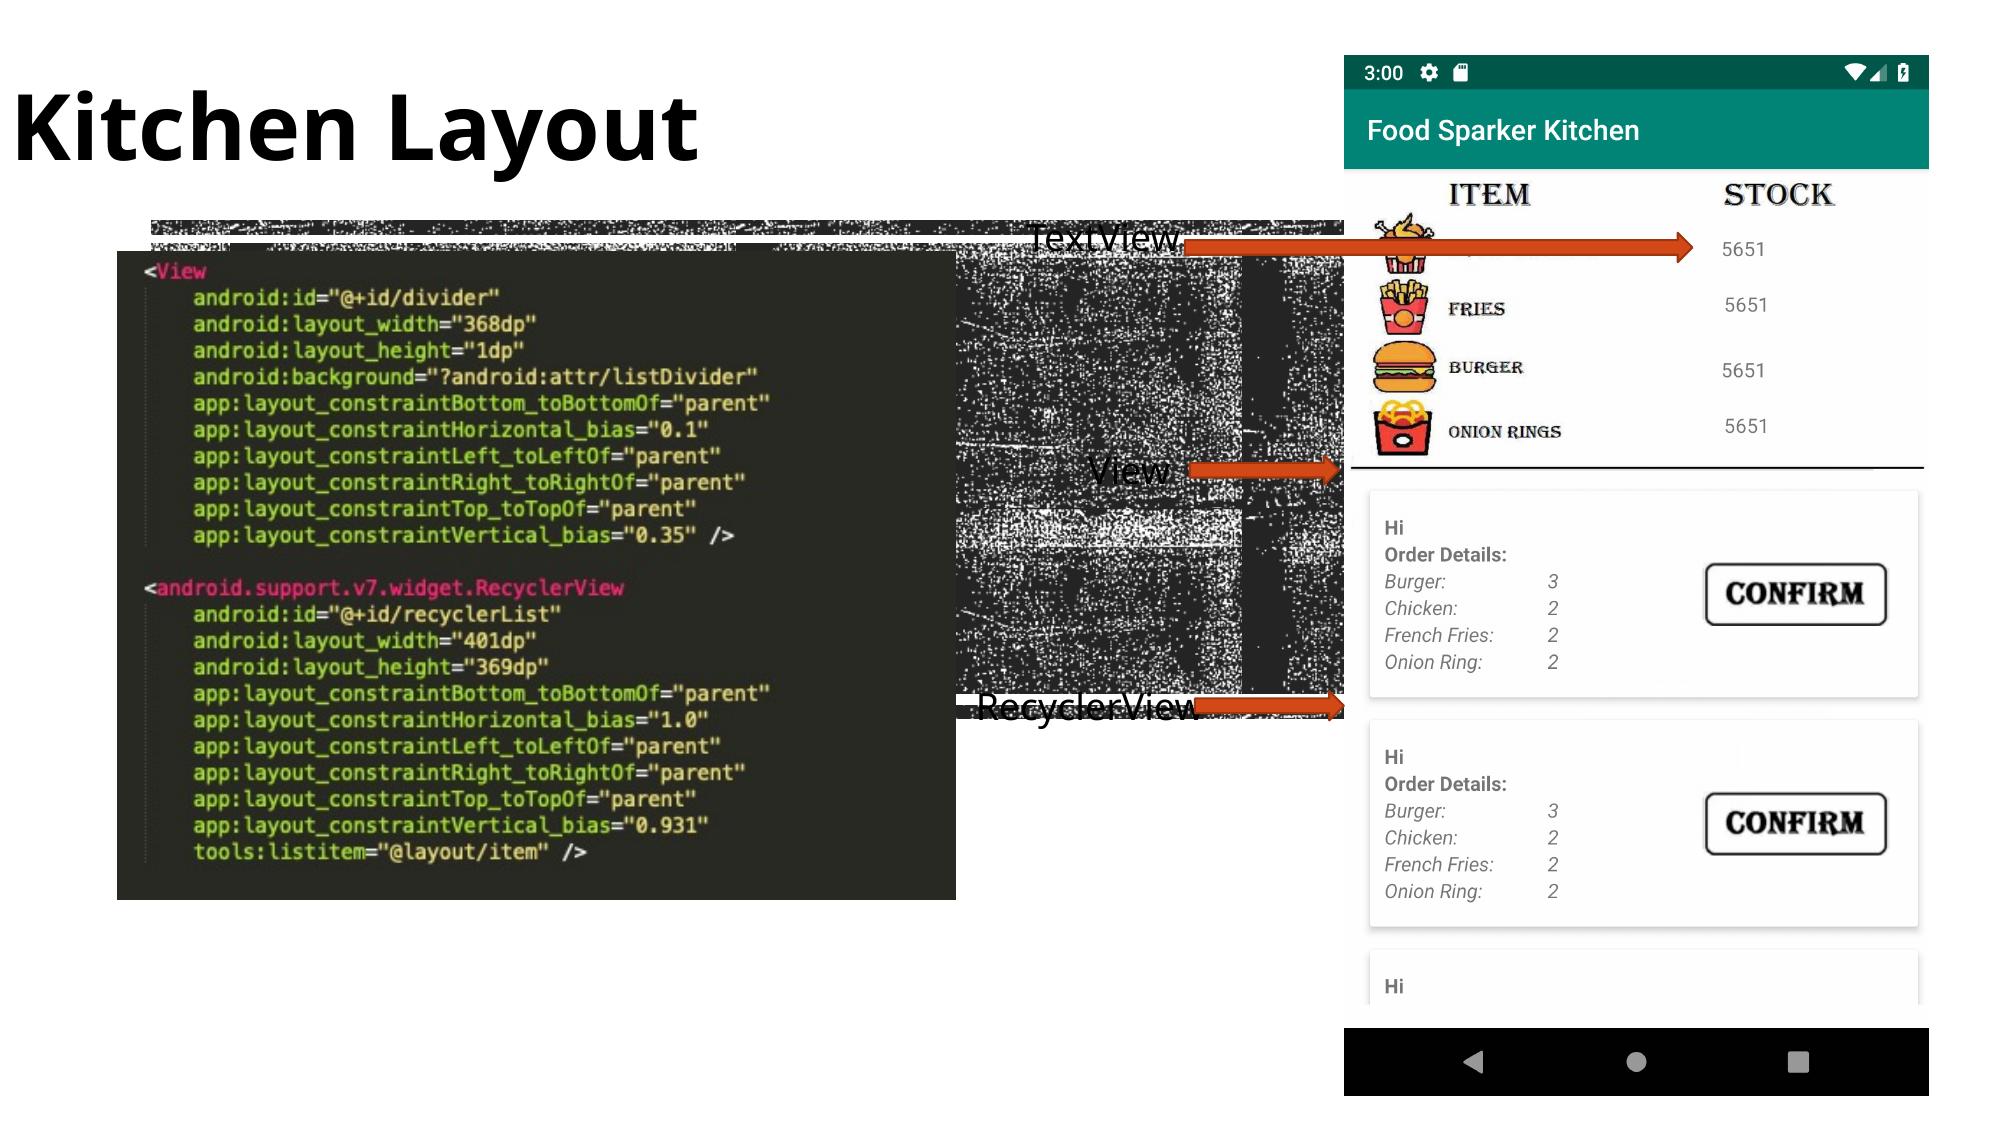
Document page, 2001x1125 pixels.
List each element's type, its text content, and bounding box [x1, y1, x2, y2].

text_box View [1073, 439, 1198, 500]
text_box [1188, 454, 1340, 486]
subtitle Kitchen Layout [0, 73, 137, 219]
text_box [1193, 690, 1343, 722]
text_box [137, 59, 1343, 278]
text_box RecyclerView [961, 675, 1343, 736]
picture [1344, 55, 1929, 1096]
picture [117, 251, 956, 900]
